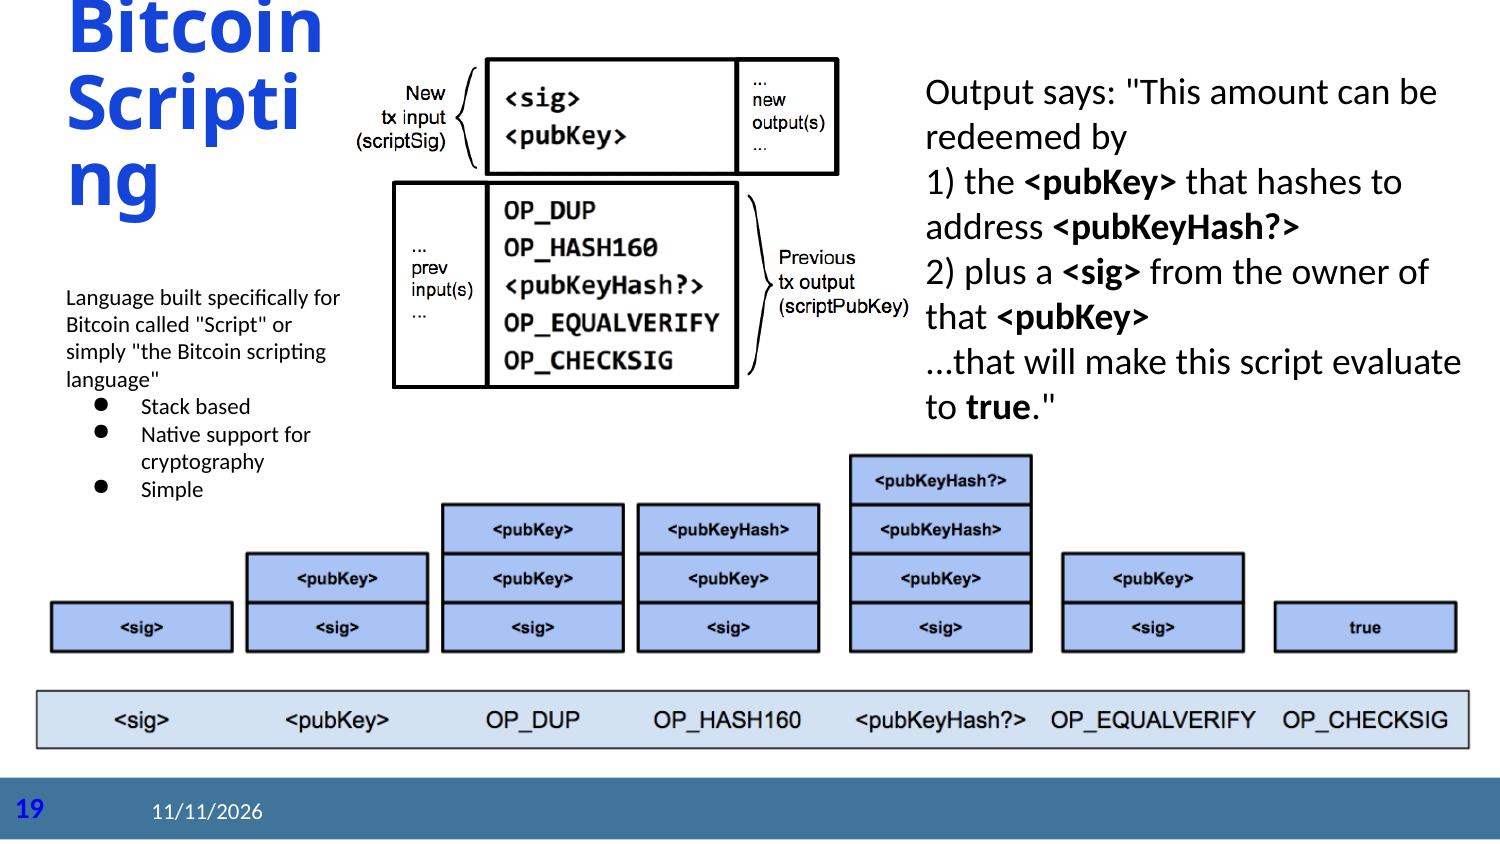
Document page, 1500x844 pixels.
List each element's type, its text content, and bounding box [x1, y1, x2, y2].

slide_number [136, 787, 441, 833]
text_box Language built specifically for Bitcoin called "Script" or simply "the Bitcoin scripting language" Stack based Native support for cryptography Simple [51, 267, 357, 442]
title Bitcoin Scripting [51, 51, 342, 236]
text_box Output says: "This amount can be redeemed by 1) the <pubKey> that hashes to address <pubKeyHash?> 2) plus a <sig> from the owner of that <pubKey> ...that will make this script evaluate to true." [910, 51, 1500, 433]
picture [343, 51, 911, 397]
picture [28, 445, 1479, 760]
